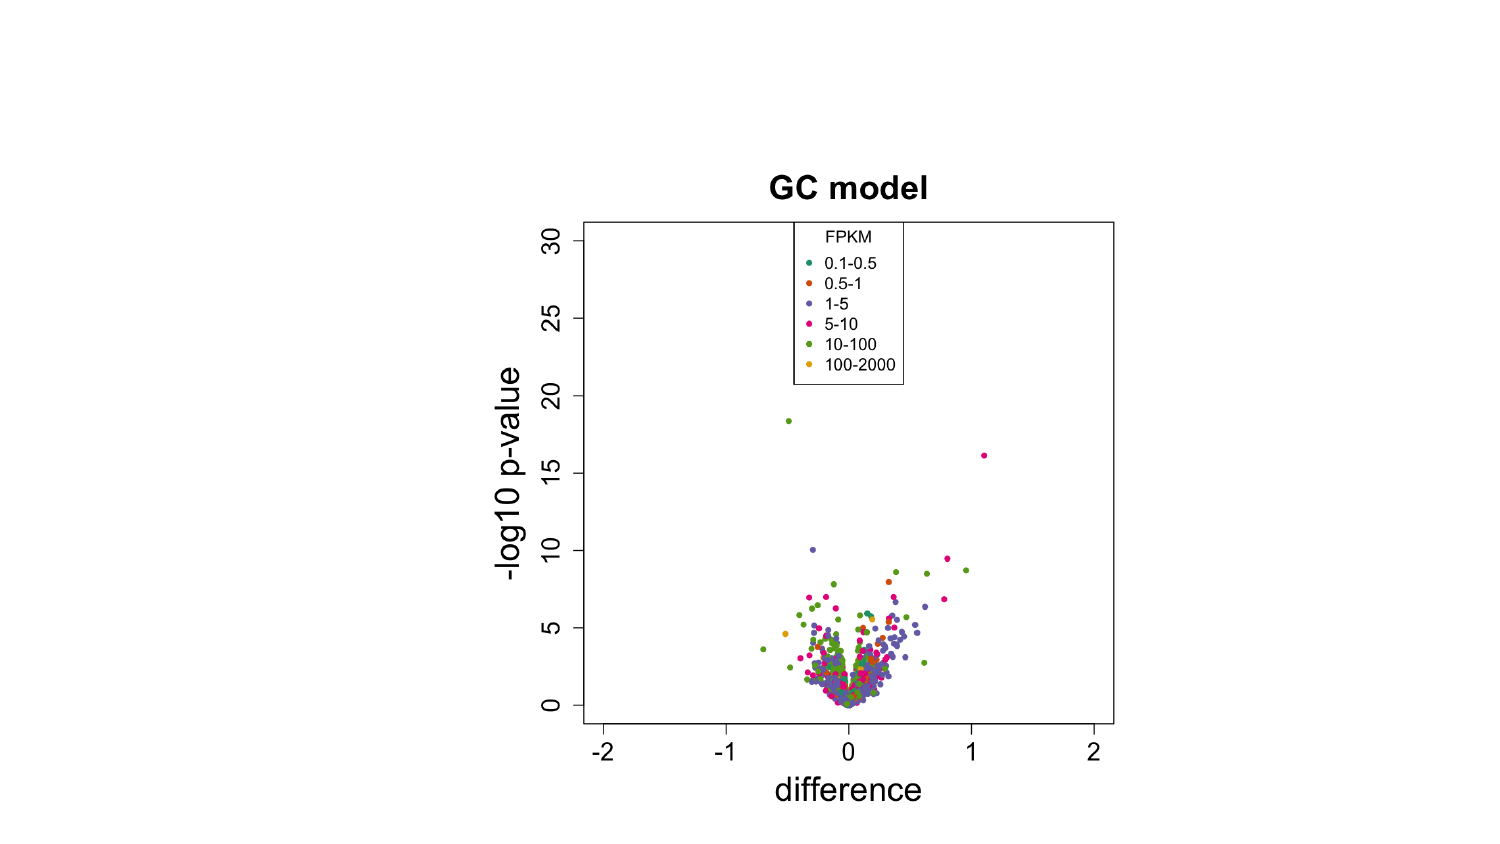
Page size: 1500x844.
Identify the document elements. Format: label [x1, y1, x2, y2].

list [0, 151, 1500, 827]
